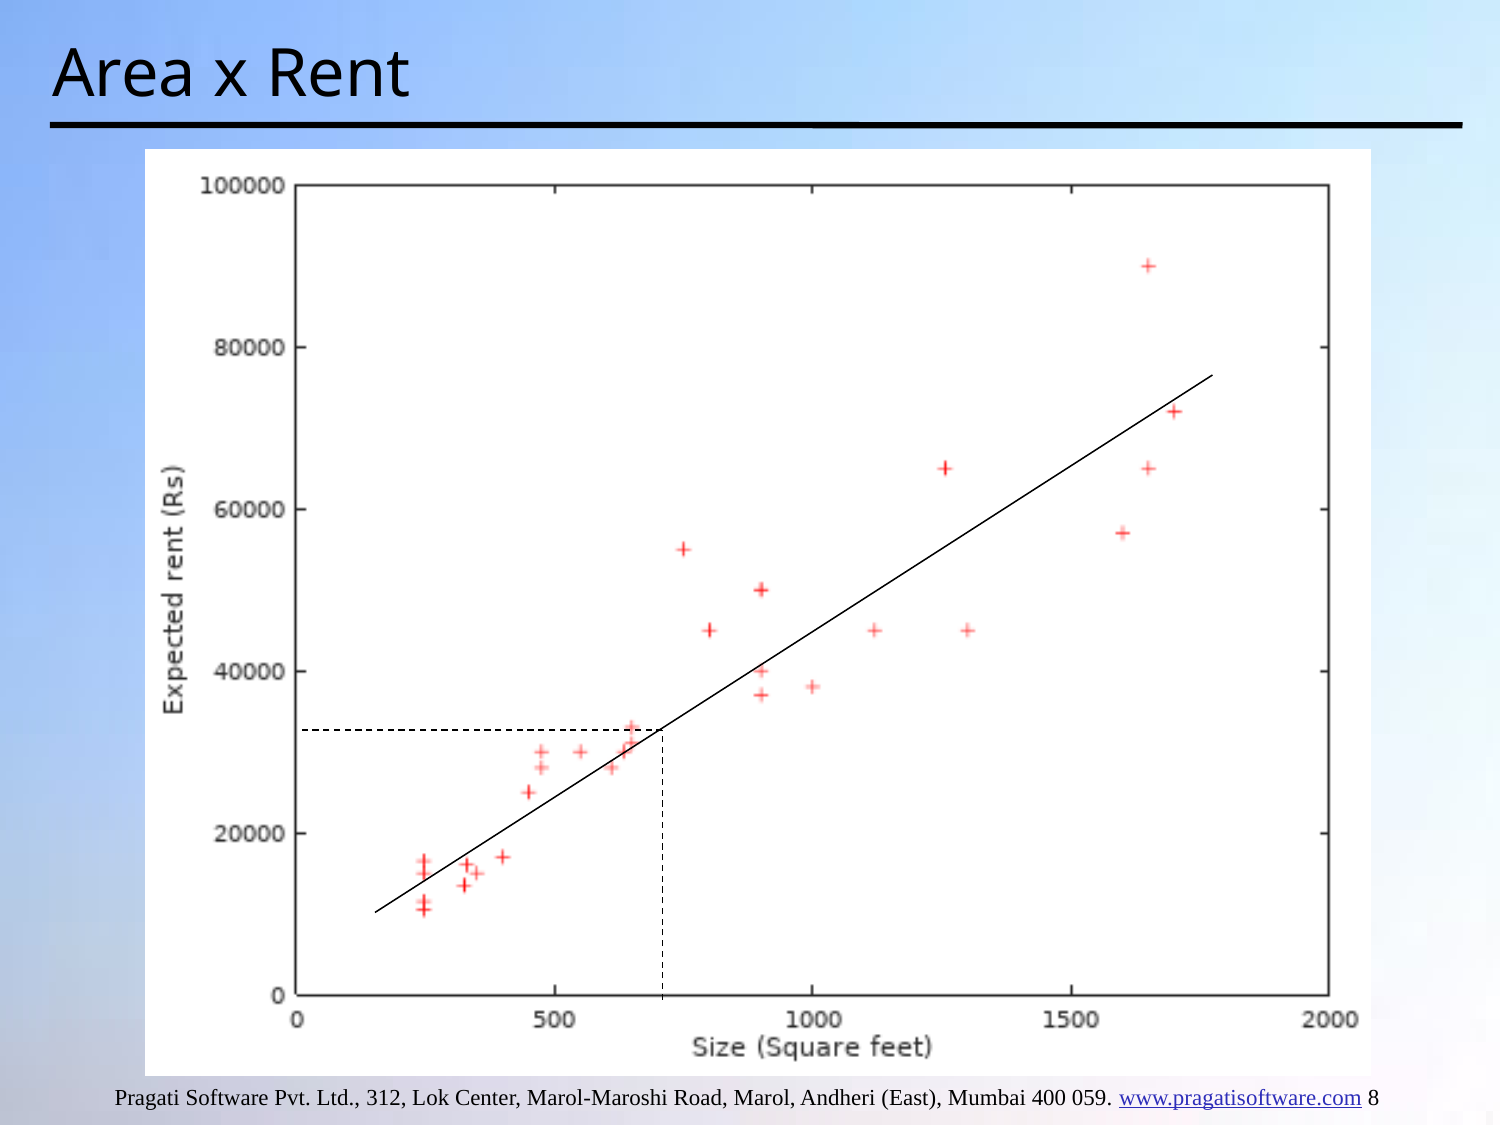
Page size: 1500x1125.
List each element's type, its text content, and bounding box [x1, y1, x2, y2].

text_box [374, 374, 1213, 913]
title Area x Rent [37, 0, 1462, 137]
picture [0, 0, 1500, 1125]
